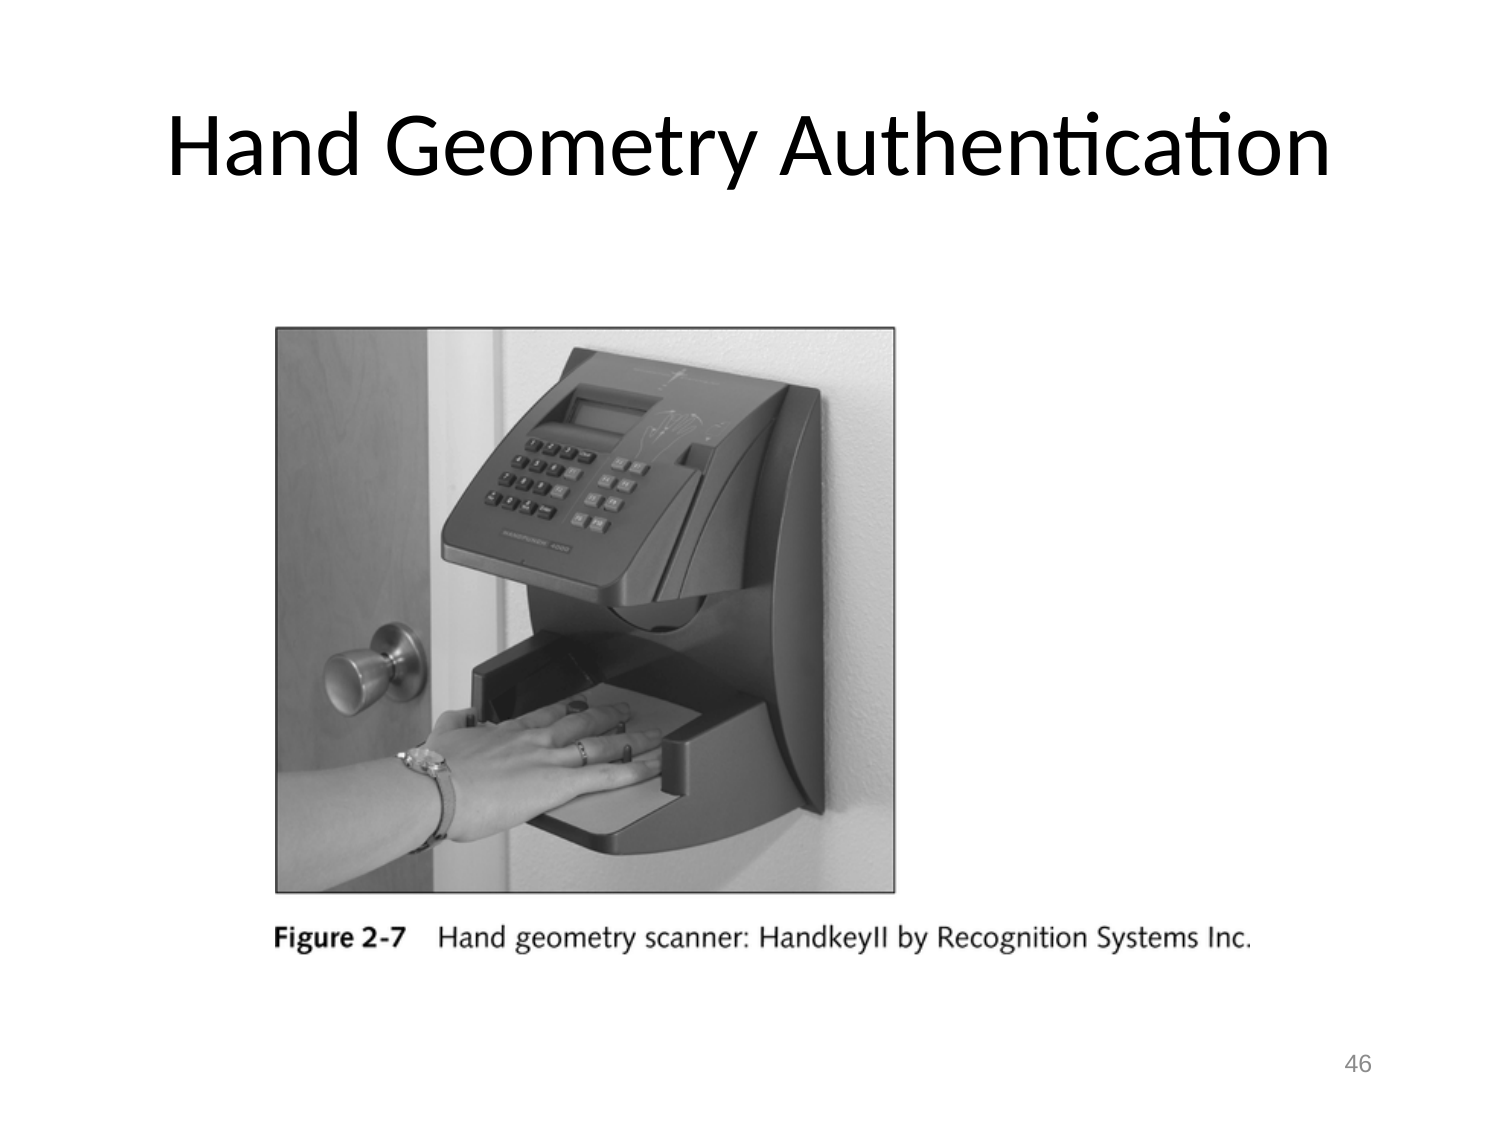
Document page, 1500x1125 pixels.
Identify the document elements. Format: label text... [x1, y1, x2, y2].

slide_number 46 [1074, 1025, 1388, 1100]
title Hand Geometry Authentication [74, 44, 1426, 233]
picture [274, 312, 1251, 972]
